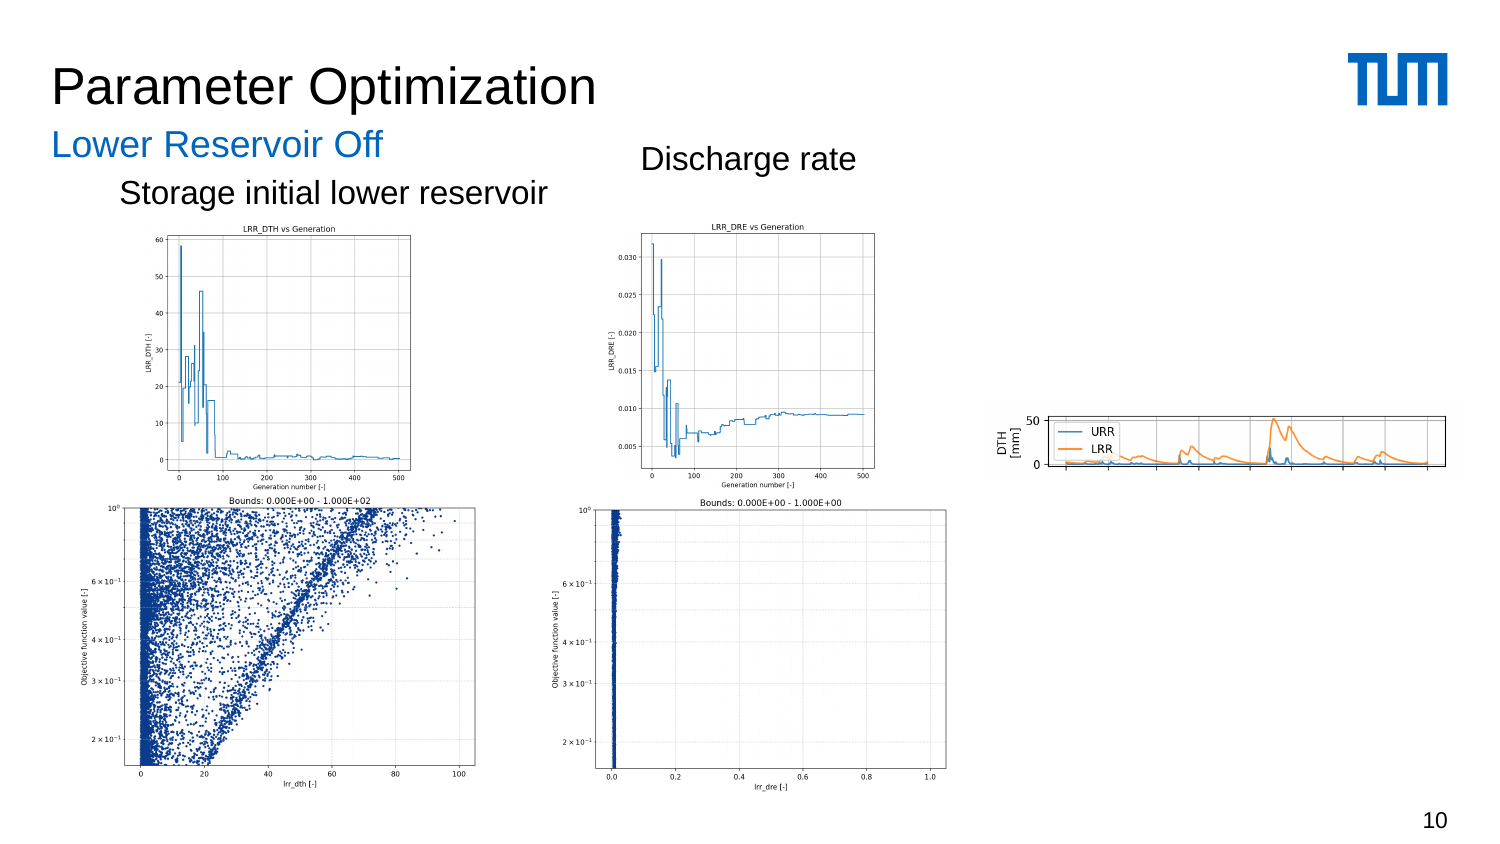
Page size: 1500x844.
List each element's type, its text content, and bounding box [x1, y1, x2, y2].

list Lower Reservoir Off [51, 112, 1447, 165]
title Parameter Optimization [50, 47, 1448, 111]
text_box Discharge rate [536, 129, 961, 185]
picture [547, 218, 951, 796]
text_box Storage initial lower reservoir [98, 164, 570, 219]
picture [975, 398, 1469, 481]
slide_number 10 [1111, 796, 1448, 842]
picture [76, 221, 480, 794]
